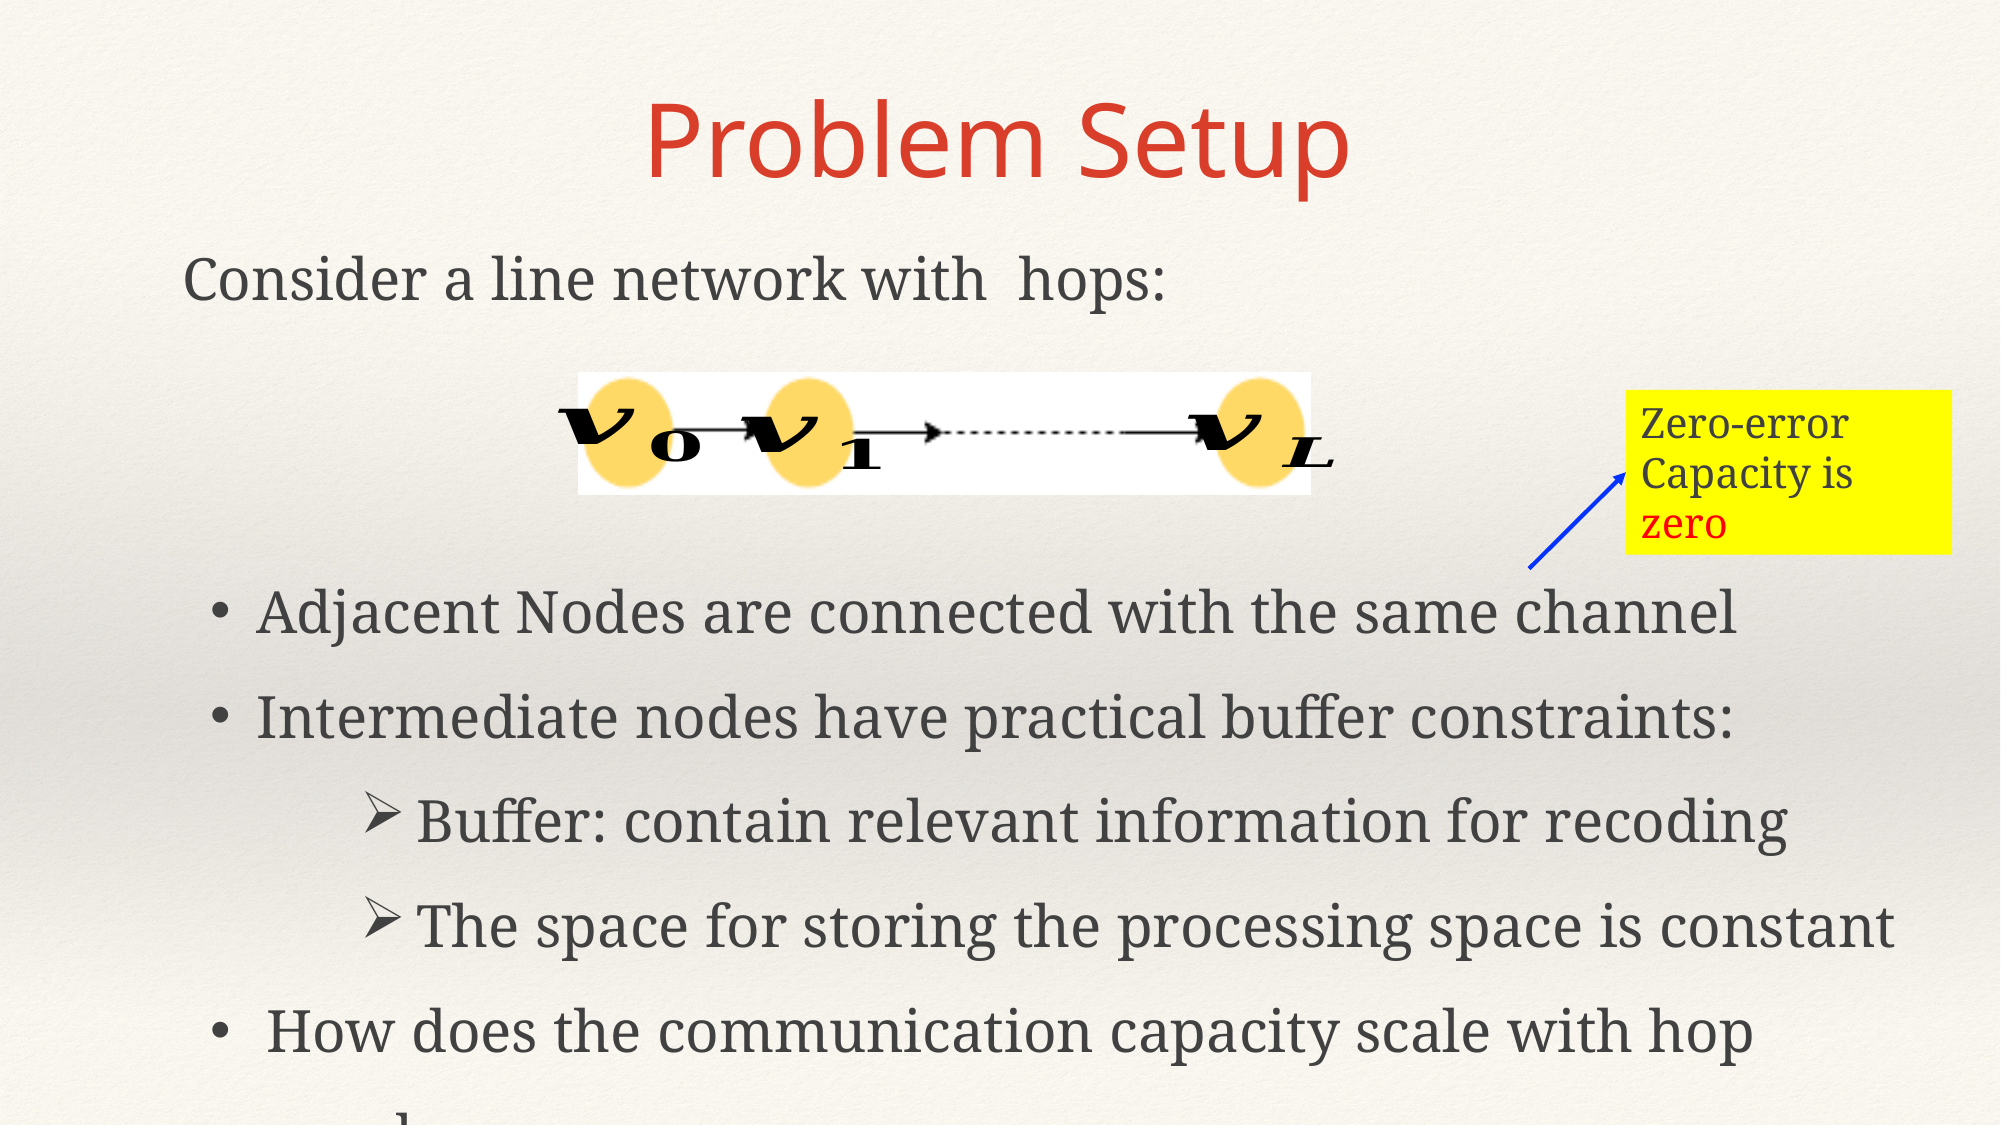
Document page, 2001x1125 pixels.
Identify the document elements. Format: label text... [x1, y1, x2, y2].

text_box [554, 372, 1335, 495]
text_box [1528, 447, 1627, 569]
text_box Zero-error Capacity is zero [1625, 389, 1953, 555]
picture [0, 0, 2001, 1125]
title Problem Setup [75, 73, 1921, 216]
